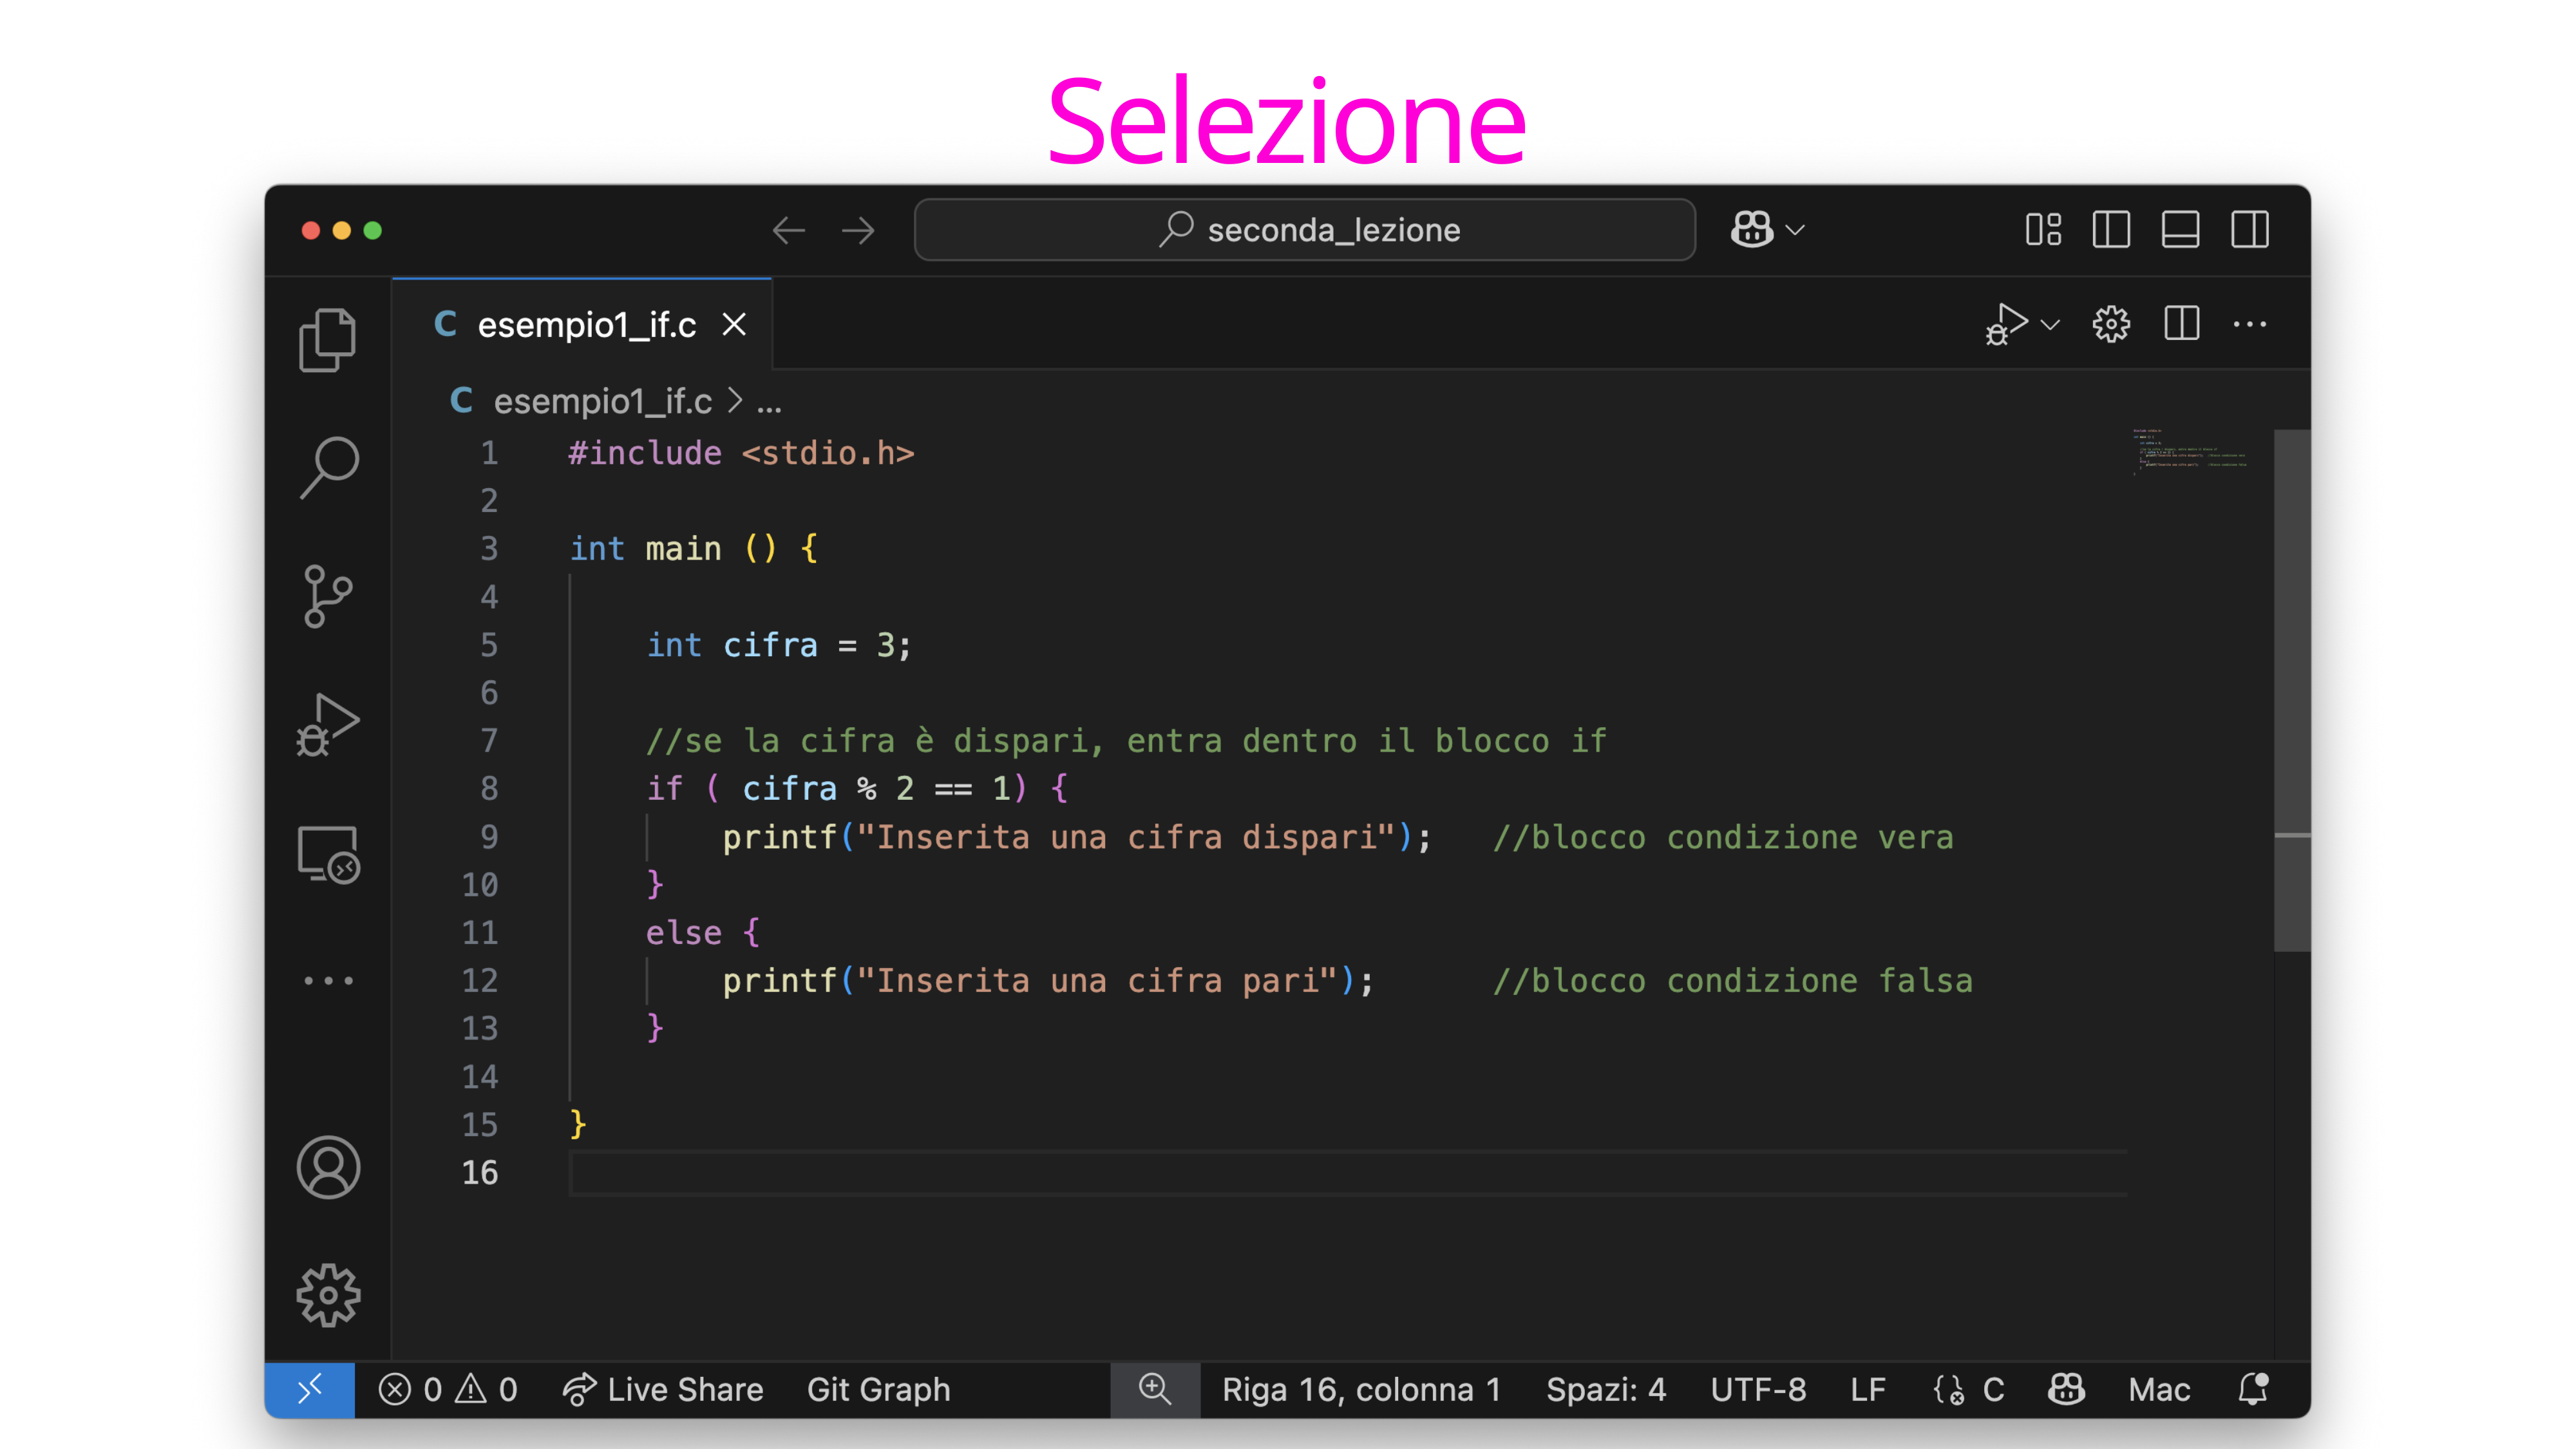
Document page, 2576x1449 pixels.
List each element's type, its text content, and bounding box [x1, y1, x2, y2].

title Selezione [133, 0, 2443, 194]
picture [178, 126, 2398, 1449]
